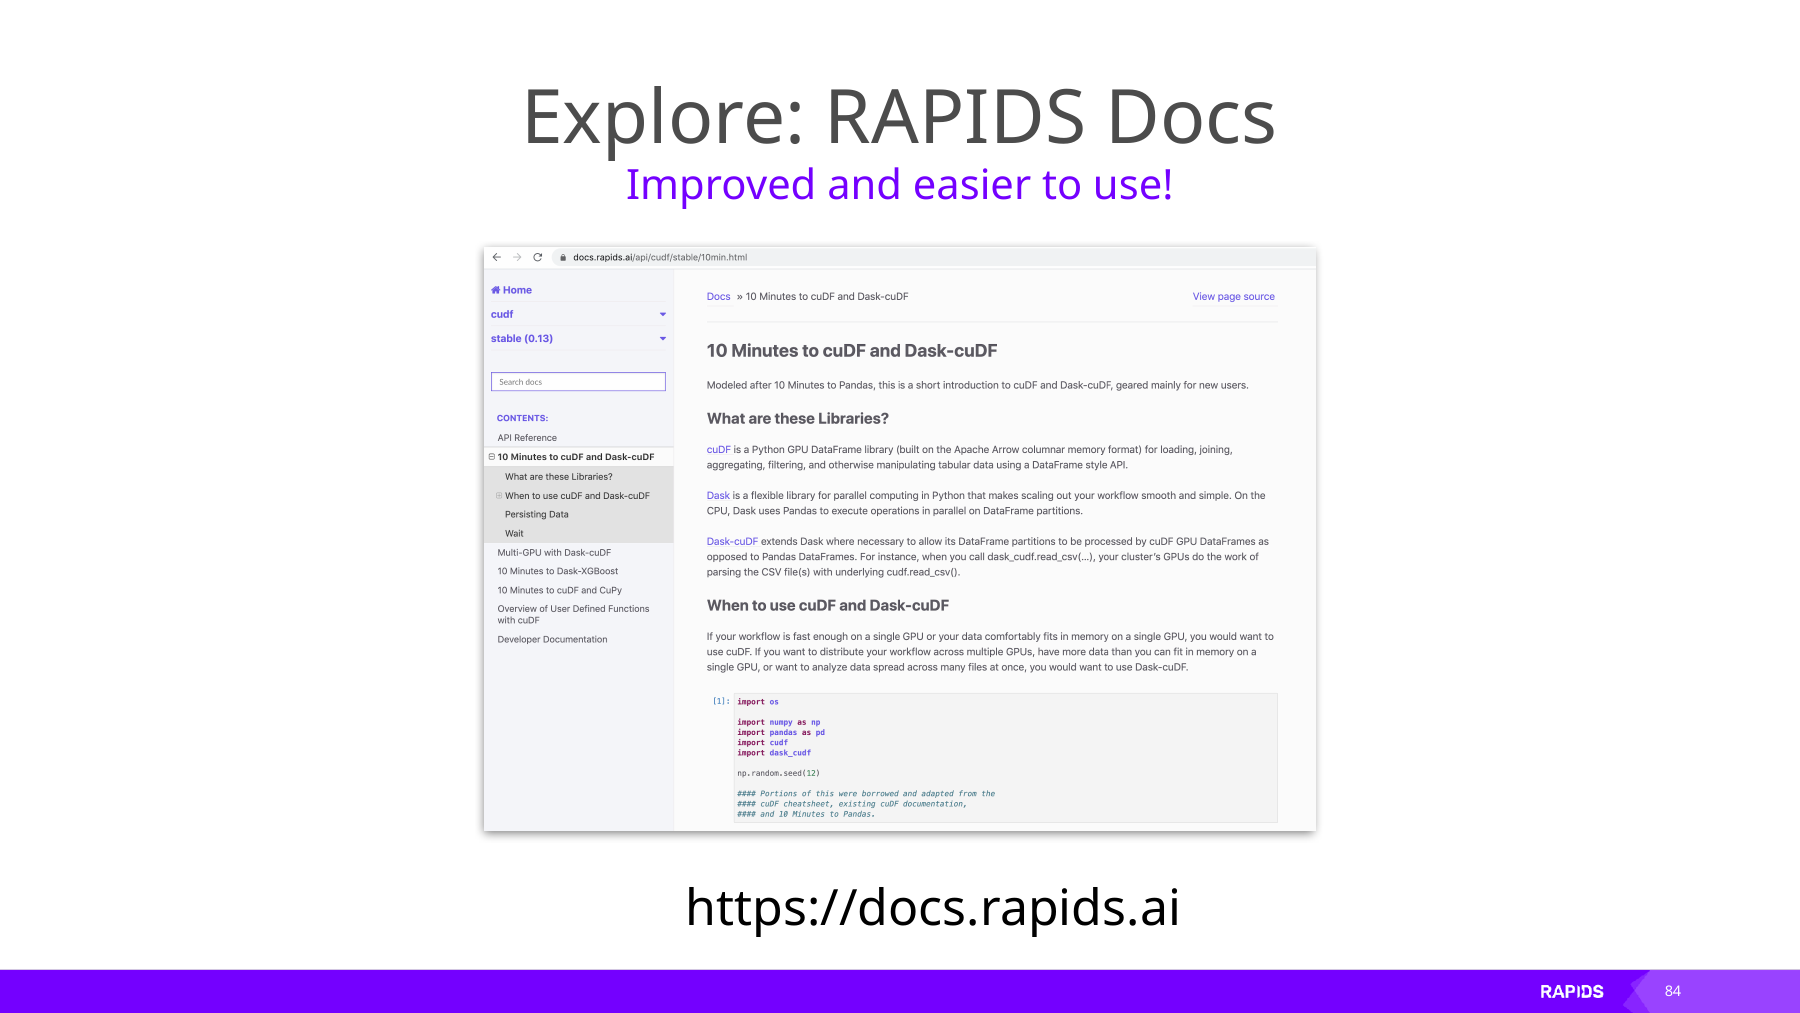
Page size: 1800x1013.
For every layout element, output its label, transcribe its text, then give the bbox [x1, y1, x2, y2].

list Improved and easier to use! [81, 155, 1719, 243]
text_box https://docs.rapids.ai [666, 874, 1201, 945]
picture [0, 0, 1800, 1013]
title Explore: RAPIDS Docs [81, 70, 1719, 155]
